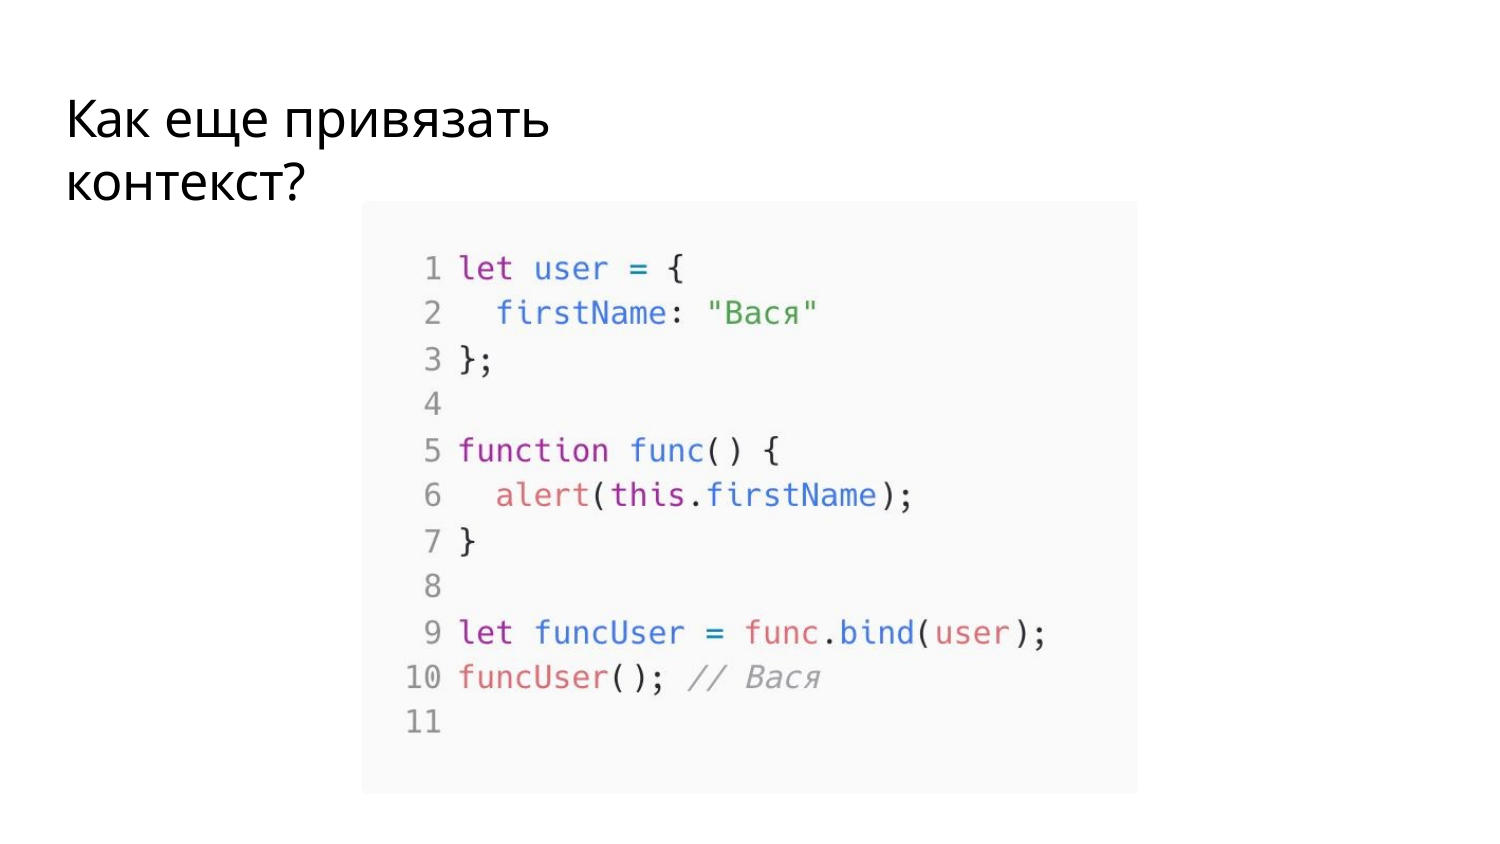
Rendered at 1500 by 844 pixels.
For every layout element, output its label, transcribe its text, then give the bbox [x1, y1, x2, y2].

title Как еще привязать контекст? [63, 82, 778, 227]
picture [361, 201, 1139, 795]
